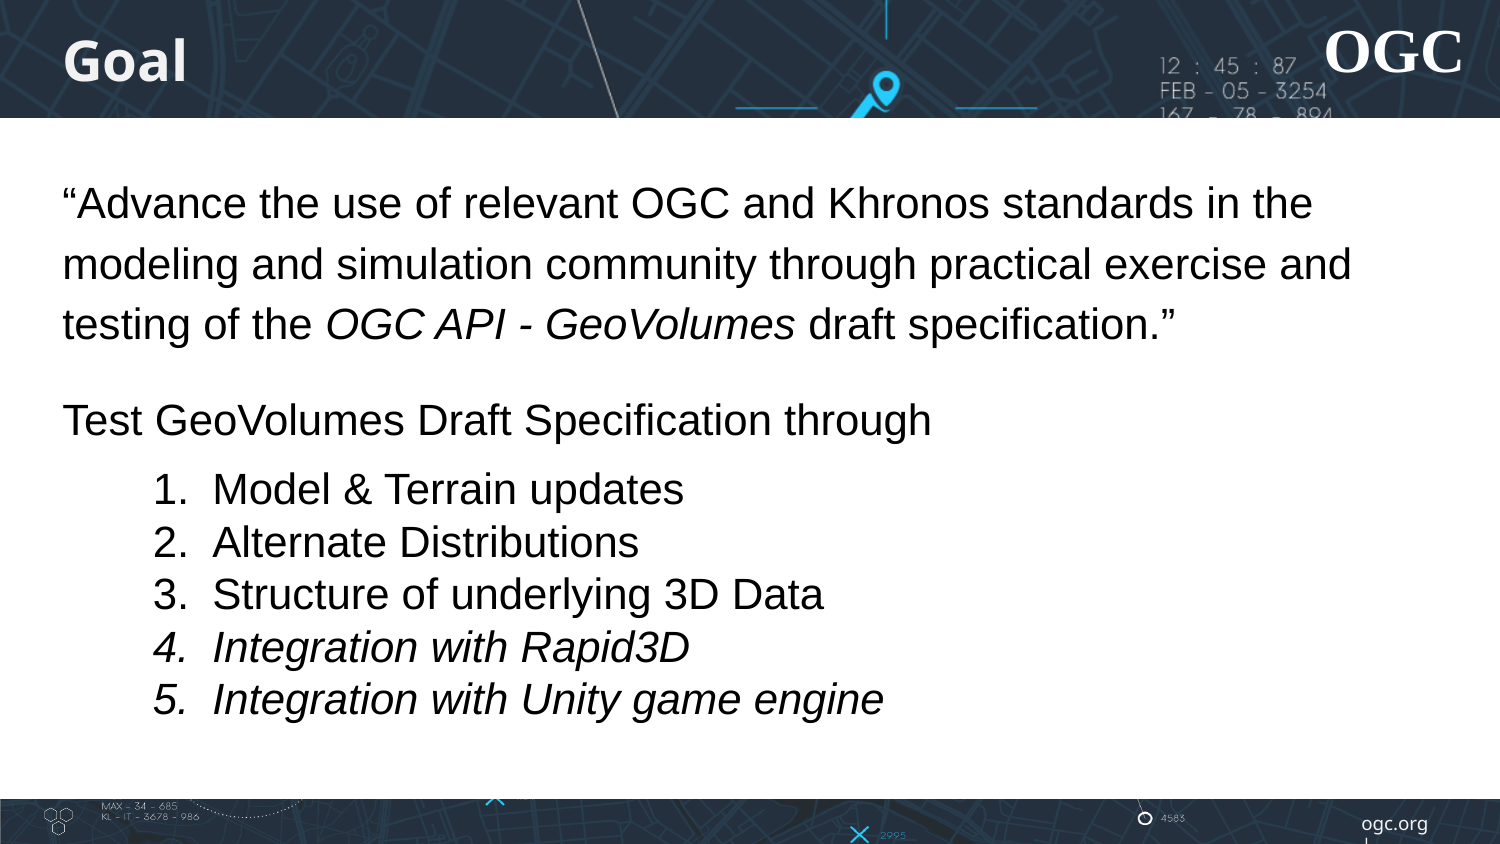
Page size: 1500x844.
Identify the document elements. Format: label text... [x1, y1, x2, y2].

title Goal [51, 15, 1449, 110]
picture [38, 801, 79, 842]
list “Advance the use of relevant OGC and Khronos standards in the modeling and simulation community through practical exercise and testing of the OGC API - GeoVolumes draft specification.” Test GeoVolumes Draft Specification through Model & Terrain updates Alternate Distributions Structure of underlying 3D Data Integration with Rapid3D Integration with Unity game engine [51, 161, 1449, 750]
